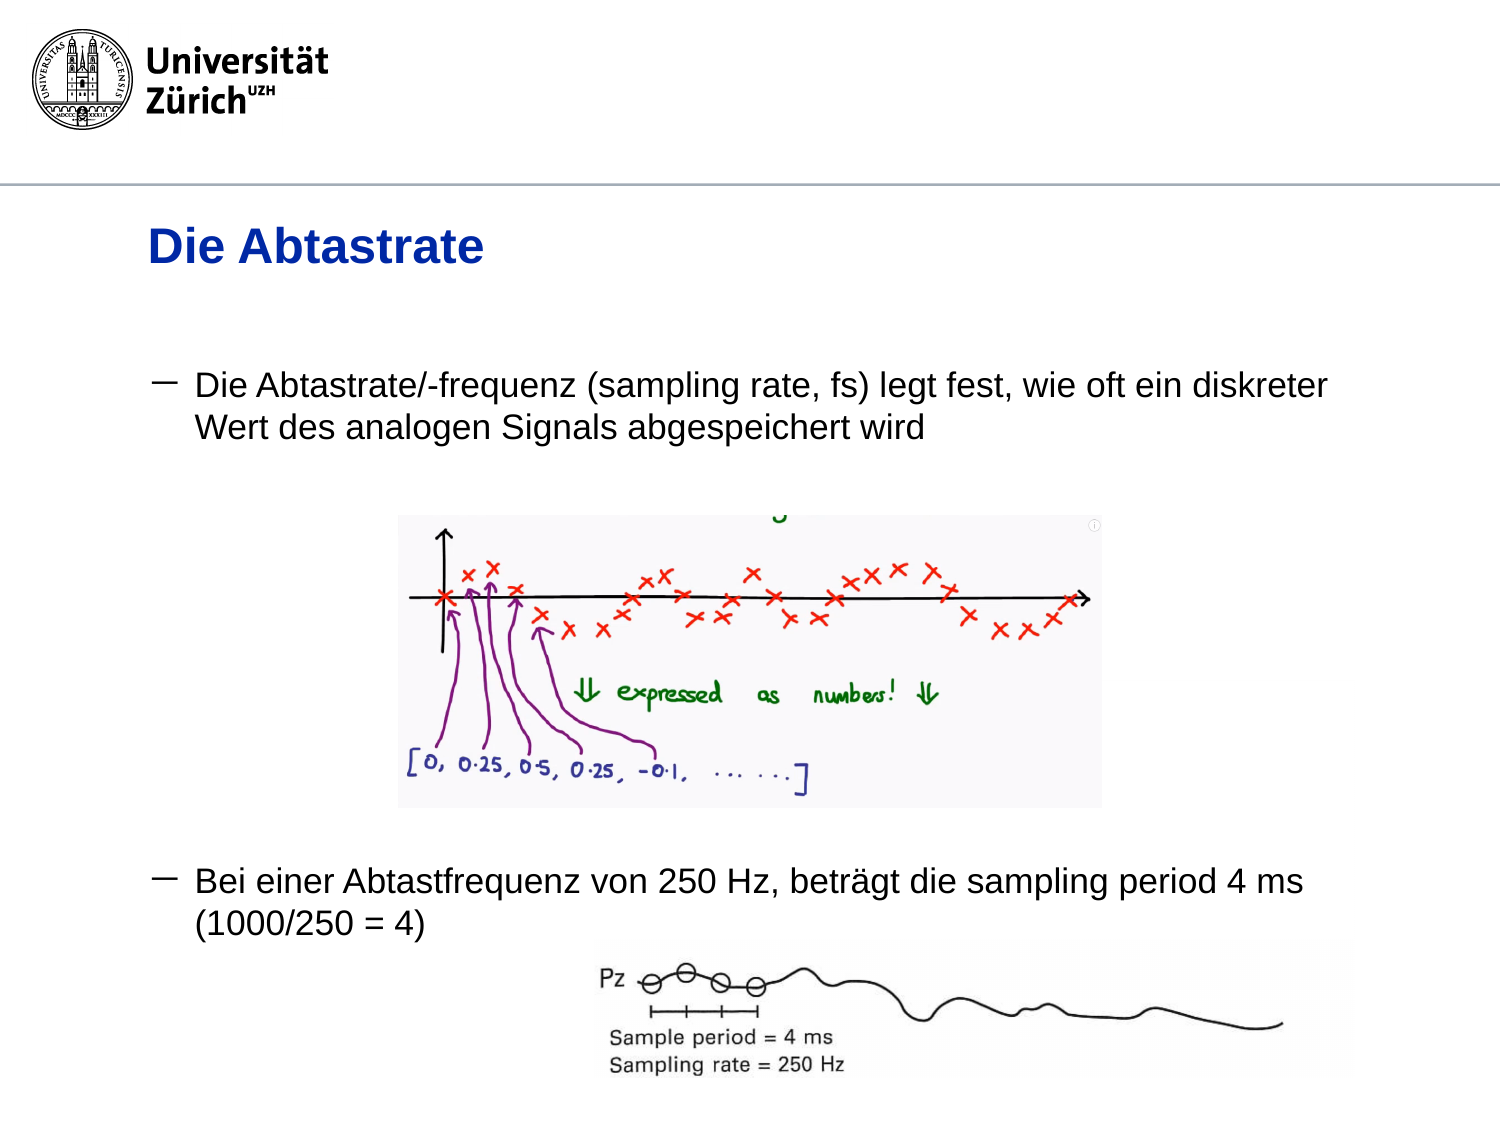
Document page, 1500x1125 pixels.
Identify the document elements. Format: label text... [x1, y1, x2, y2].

title Die Abtastrate [147, 208, 1353, 291]
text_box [593, 680, 1354, 1078]
picture [26, 23, 334, 136]
list Die Abtastrate/-frequenz (sampling rate, fs) legt fest, wie oft ein diskreter Wert des analogen Signals abgespeichert wird Bei einer Abtastfrequenz von 250 Hz, beträgt die sampling period 4 ms (1000/250 = 4) [147, 361, 1353, 1000]
picture [397, 515, 1102, 808]
